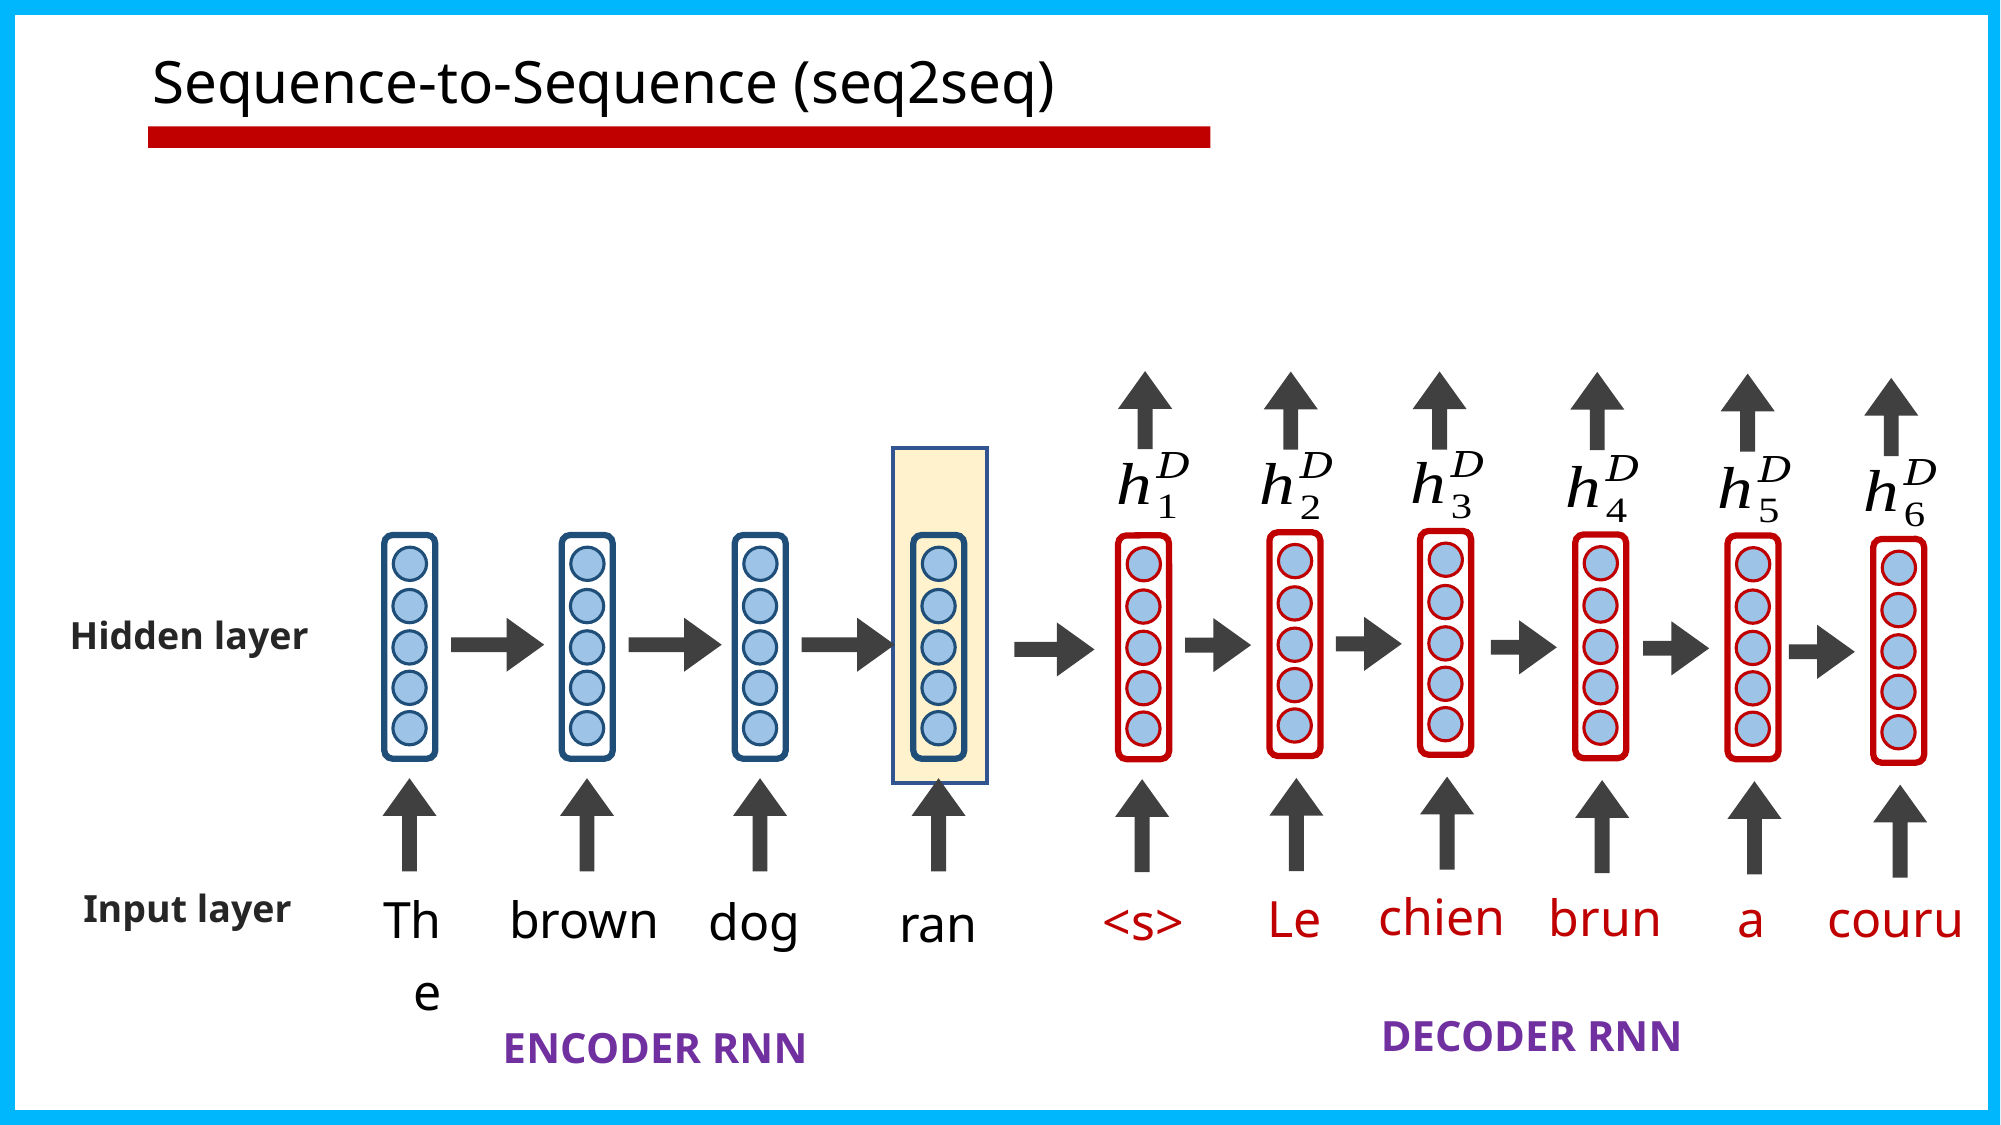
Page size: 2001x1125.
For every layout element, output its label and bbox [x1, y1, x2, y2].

title [137, 45, 1605, 236]
text_box [444, 1004, 866, 1082]
text_box [38, 236, 2000, 1070]
